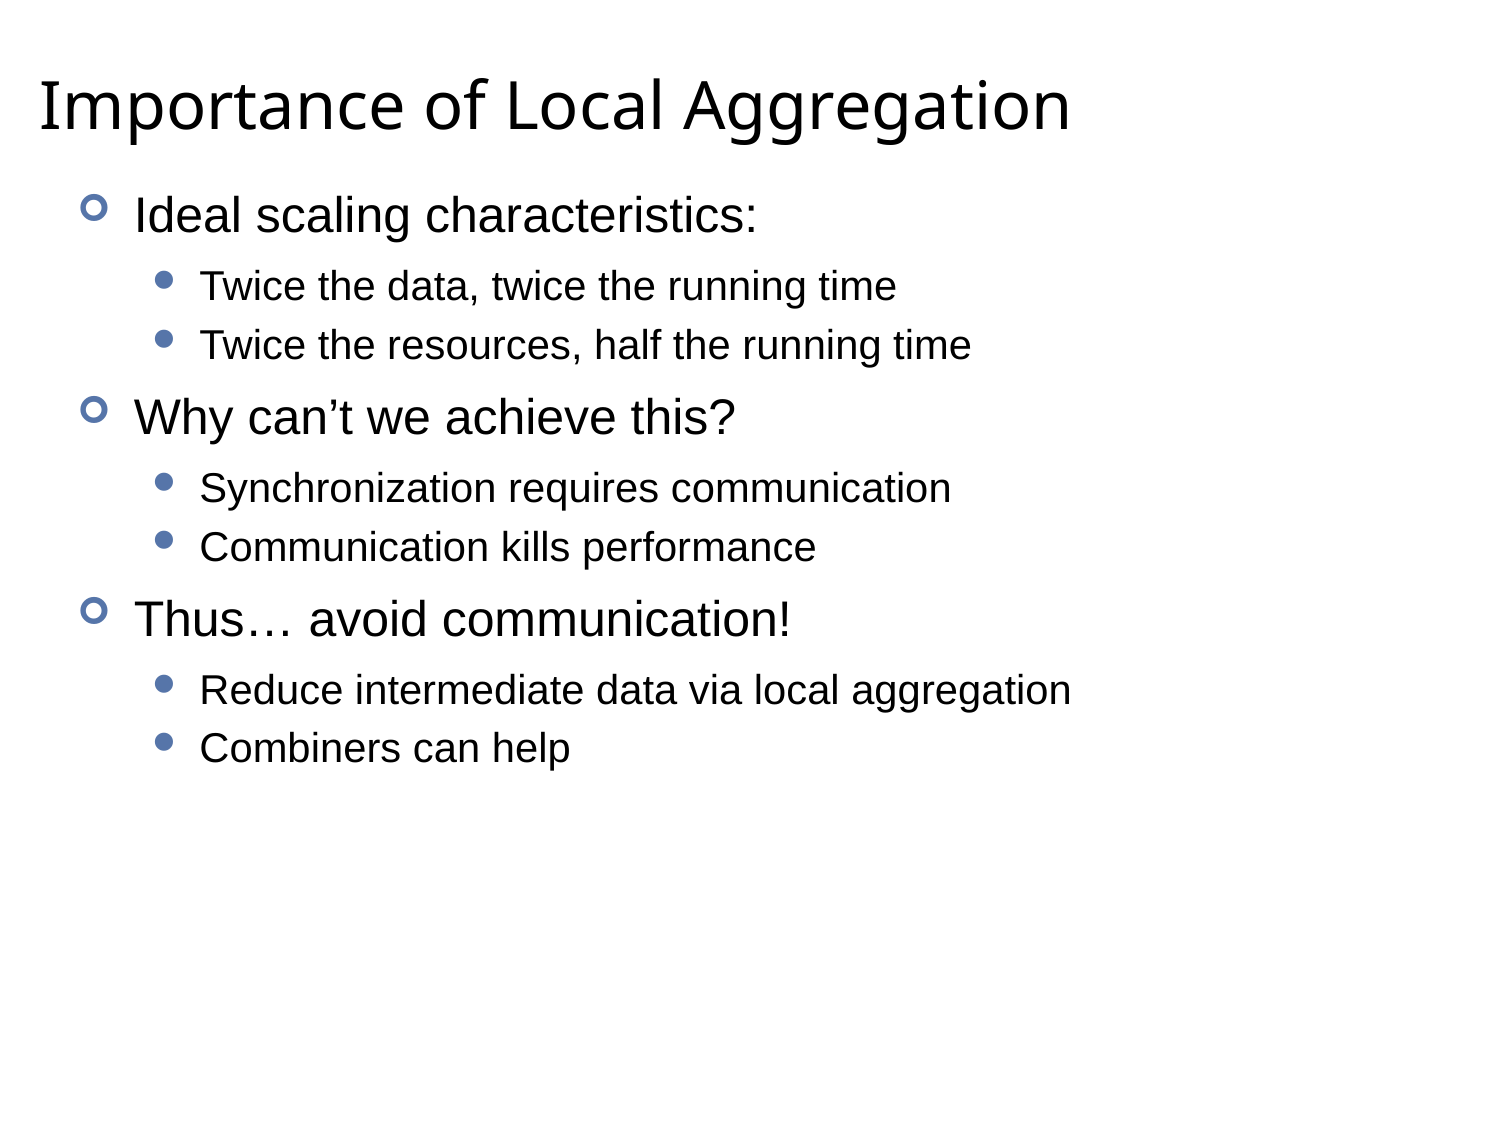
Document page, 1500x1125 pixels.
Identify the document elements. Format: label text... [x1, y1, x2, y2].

title Importance of Local Aggregation [24, 18, 1451, 188]
list Ideal scaling characteristics: Twice the data, twice the running time Twice the resources, half the running time Why can’t we achieve this? Synchronization requires communication Communication kills performance Thus… avoid communication! Reduce intermediate data via local aggregation Combiners can help [62, 174, 1451, 1013]
